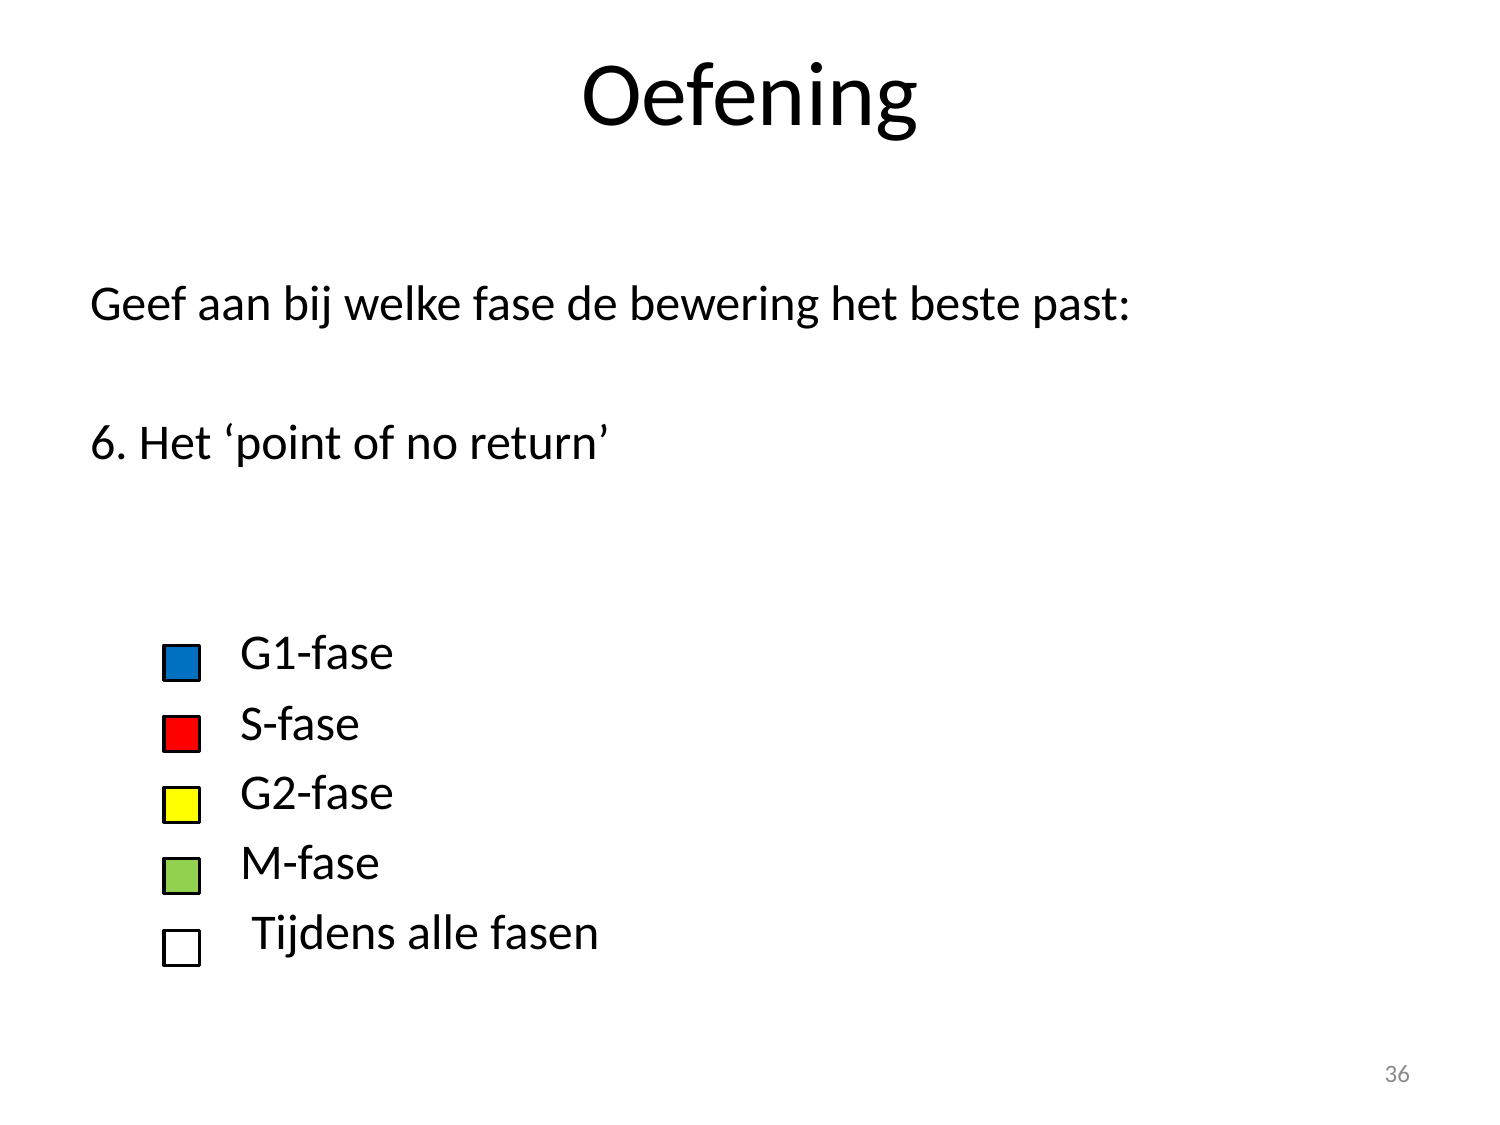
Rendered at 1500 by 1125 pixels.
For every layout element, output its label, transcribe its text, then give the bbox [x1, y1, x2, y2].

text_box [162, 856, 201, 895]
title Oefening [75, 0, 1425, 183]
slide_number 36 [1074, 1042, 1425, 1103]
text_box [162, 643, 201, 682]
list Geef aan bij welke fase de bewering het beste past: 6. Het ‘point of no return’ G1-fase S-fase G2-fase M-fase Tijdens alle fasen [75, 262, 1425, 1005]
text_box [162, 714, 201, 753]
text_box [162, 928, 201, 968]
text_box [162, 785, 201, 824]
